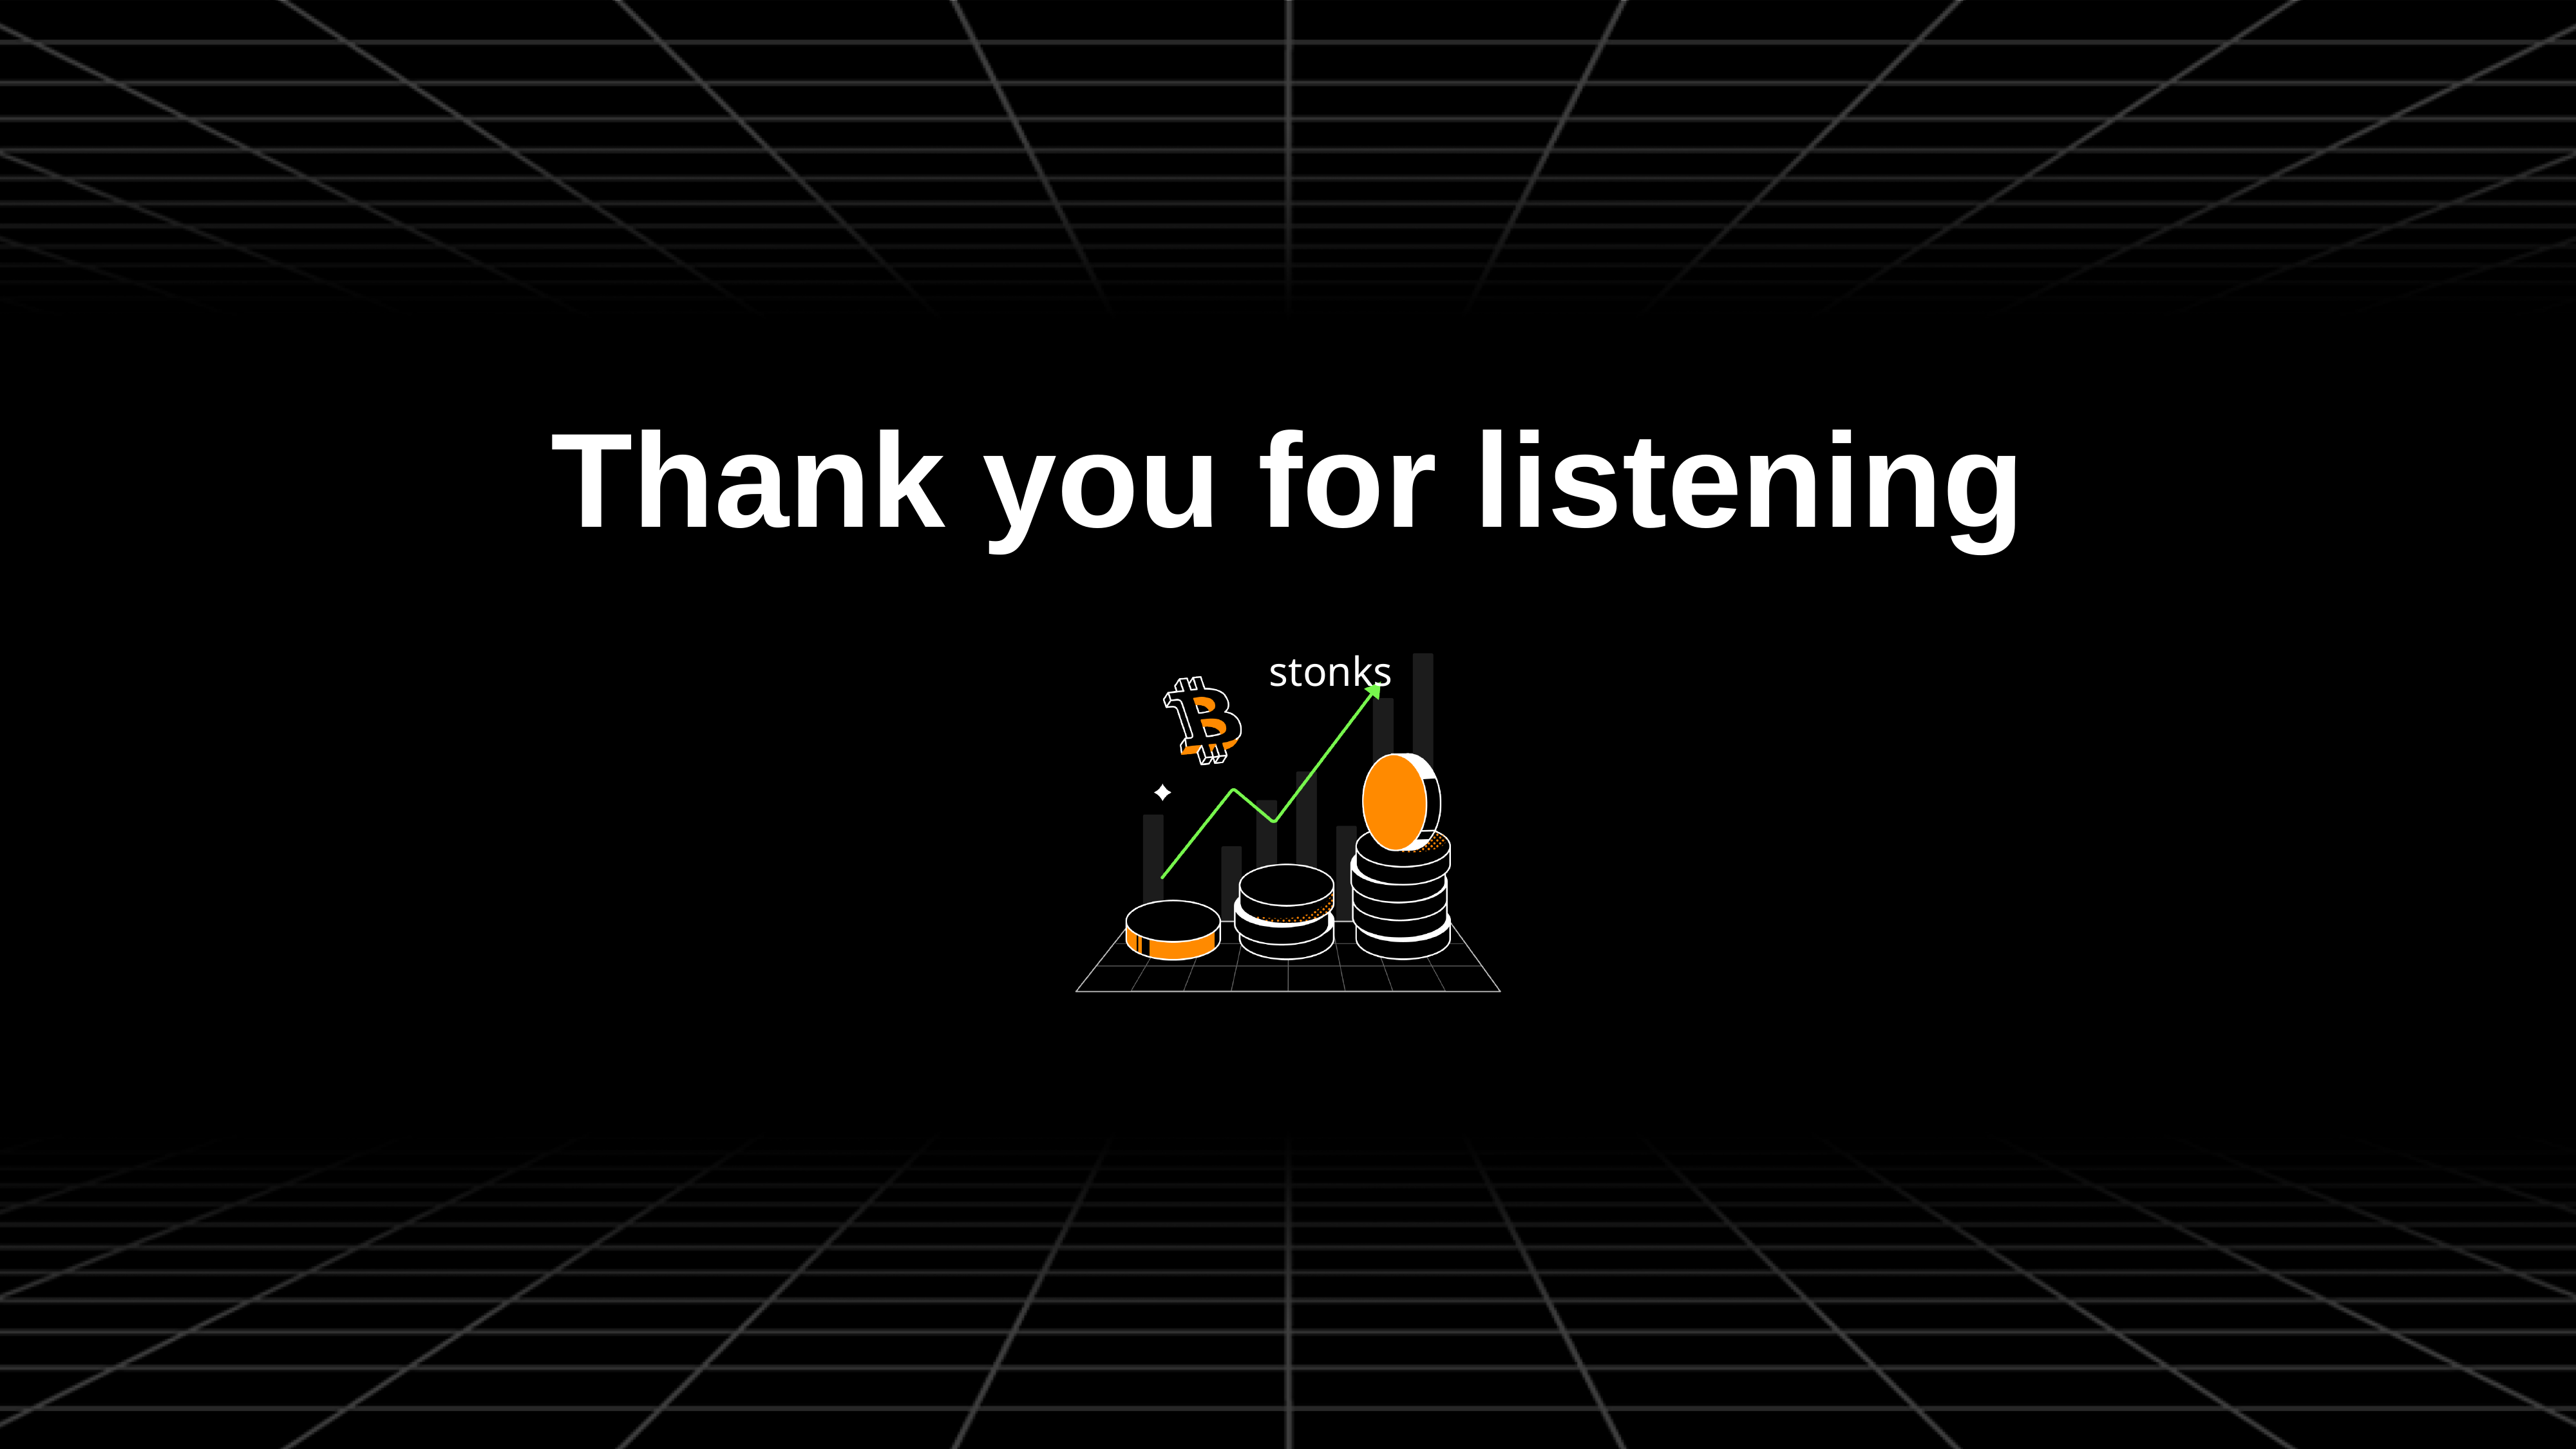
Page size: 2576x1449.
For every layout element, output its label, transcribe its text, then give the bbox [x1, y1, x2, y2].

picture [1074, 641, 1502, 1068]
text_box Thank you for listening [382, 352, 2194, 596]
picture [0, 1119, 2576, 1449]
picture [0, 0, 2576, 332]
